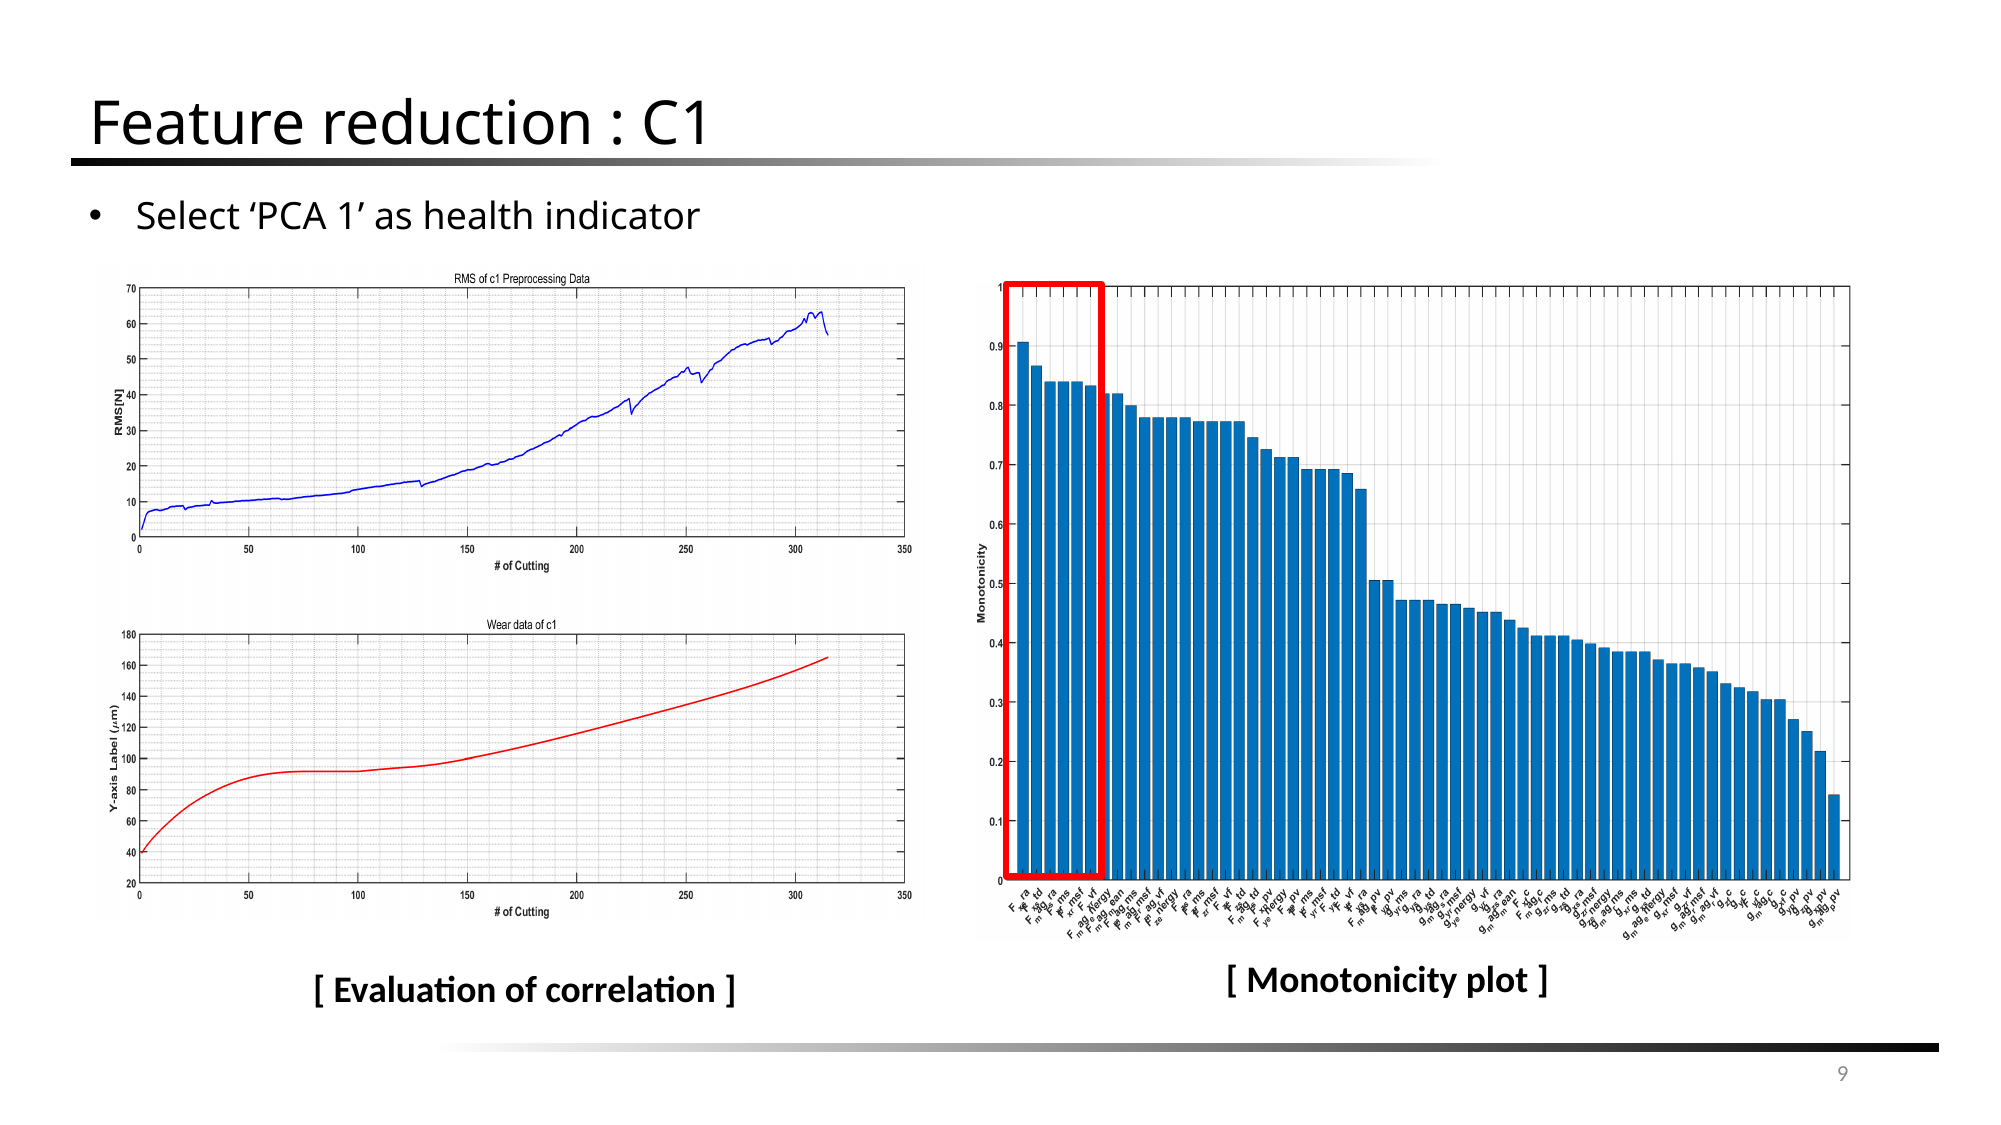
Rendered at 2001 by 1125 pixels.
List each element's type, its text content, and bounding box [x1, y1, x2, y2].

picture [976, 282, 1851, 941]
text_box Feature reduction : C1 [74, 40, 1866, 165]
text_box [ Monotonicity plot ] [924, 948, 1851, 1008]
text_box [ Evaluation of correlation ] [74, 957, 977, 1018]
slide_number 9 [1413, 1042, 1864, 1103]
picture [86, 264, 925, 923]
text_box Select ‘PCA 1’ as health indicator [74, 184, 1940, 335]
